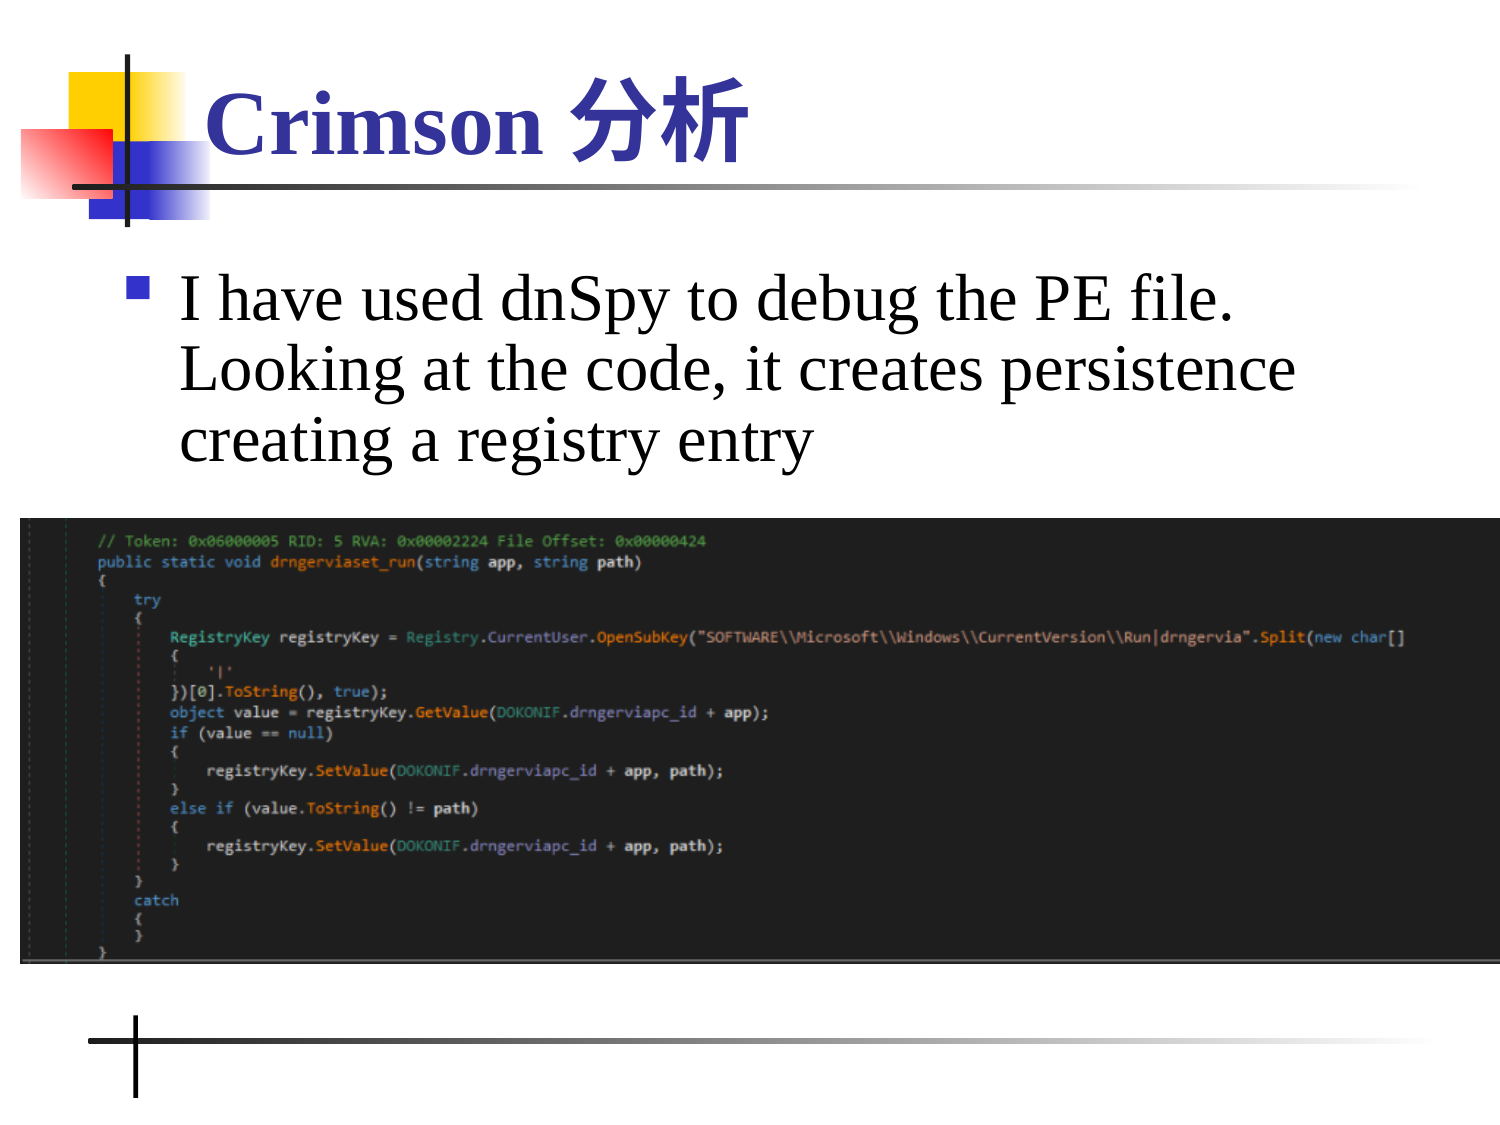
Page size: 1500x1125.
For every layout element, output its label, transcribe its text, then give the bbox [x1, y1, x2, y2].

title Crimson分析 [188, 23, 1468, 181]
picture [20, 518, 1500, 964]
list I have used dnSpy to debug the PE file. Looking at the code, it creates persistence creating a registry entry [107, 254, 1384, 516]
